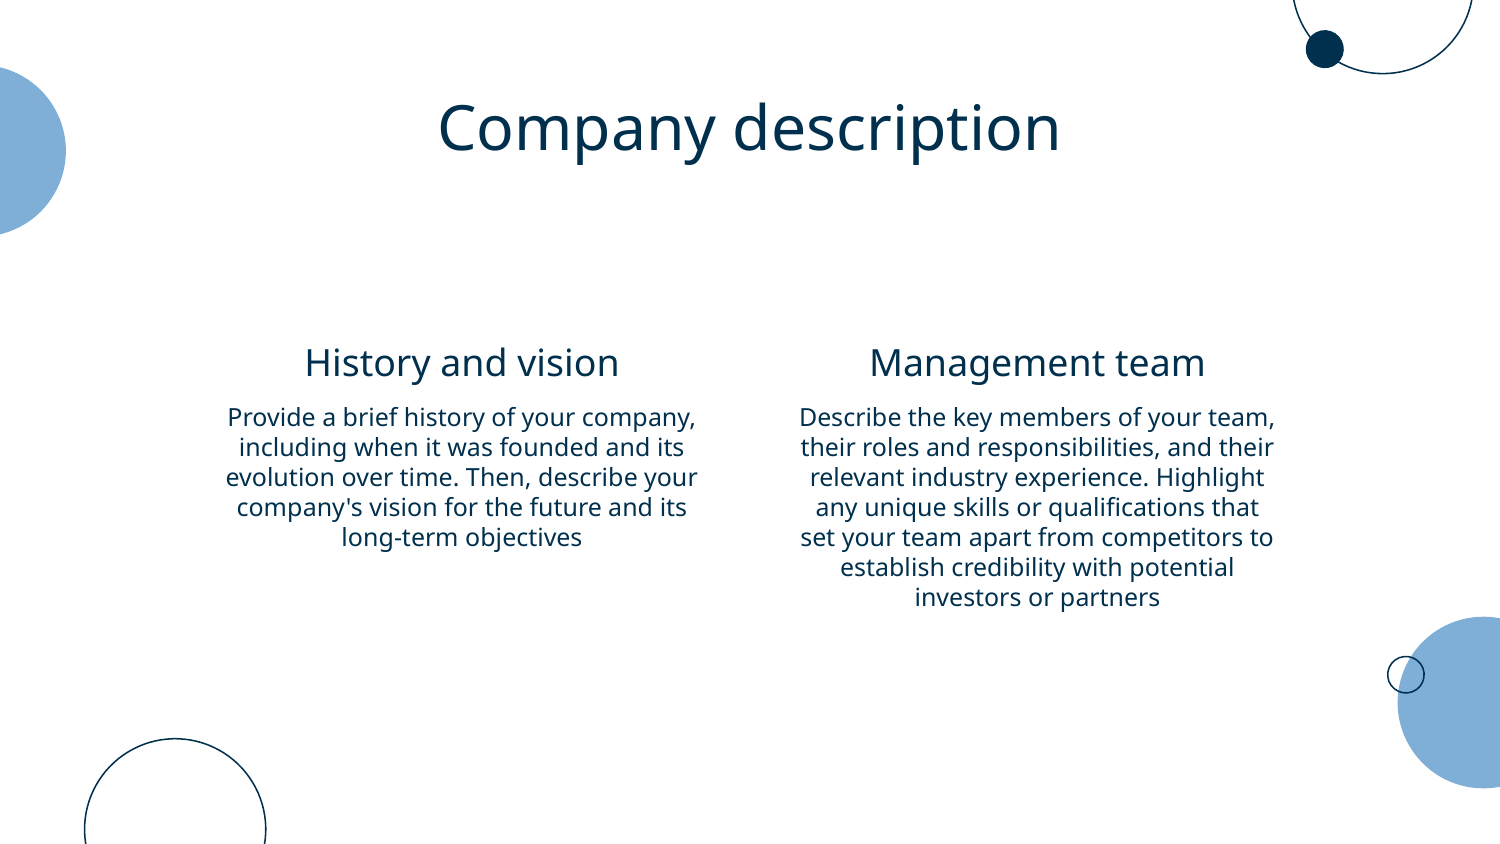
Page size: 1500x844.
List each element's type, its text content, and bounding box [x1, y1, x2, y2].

subtitle Describe the key members of your team, their roles and responsibilities, and their relevant industry experience. Highlight any unique skills or qualifications that set your team apart from competitors to establish credibility with potential investors or partners [783, 386, 1292, 599]
subtitle History and vision [208, 323, 717, 400]
title Company description [118, 72, 1382, 167]
subtitle Provide a brief history of your company, including when it was founded and its evolution over time. Then, describe your company's vision for the future and its long-term objectives [208, 400, 717, 599]
subtitle Management team [783, 323, 1292, 386]
